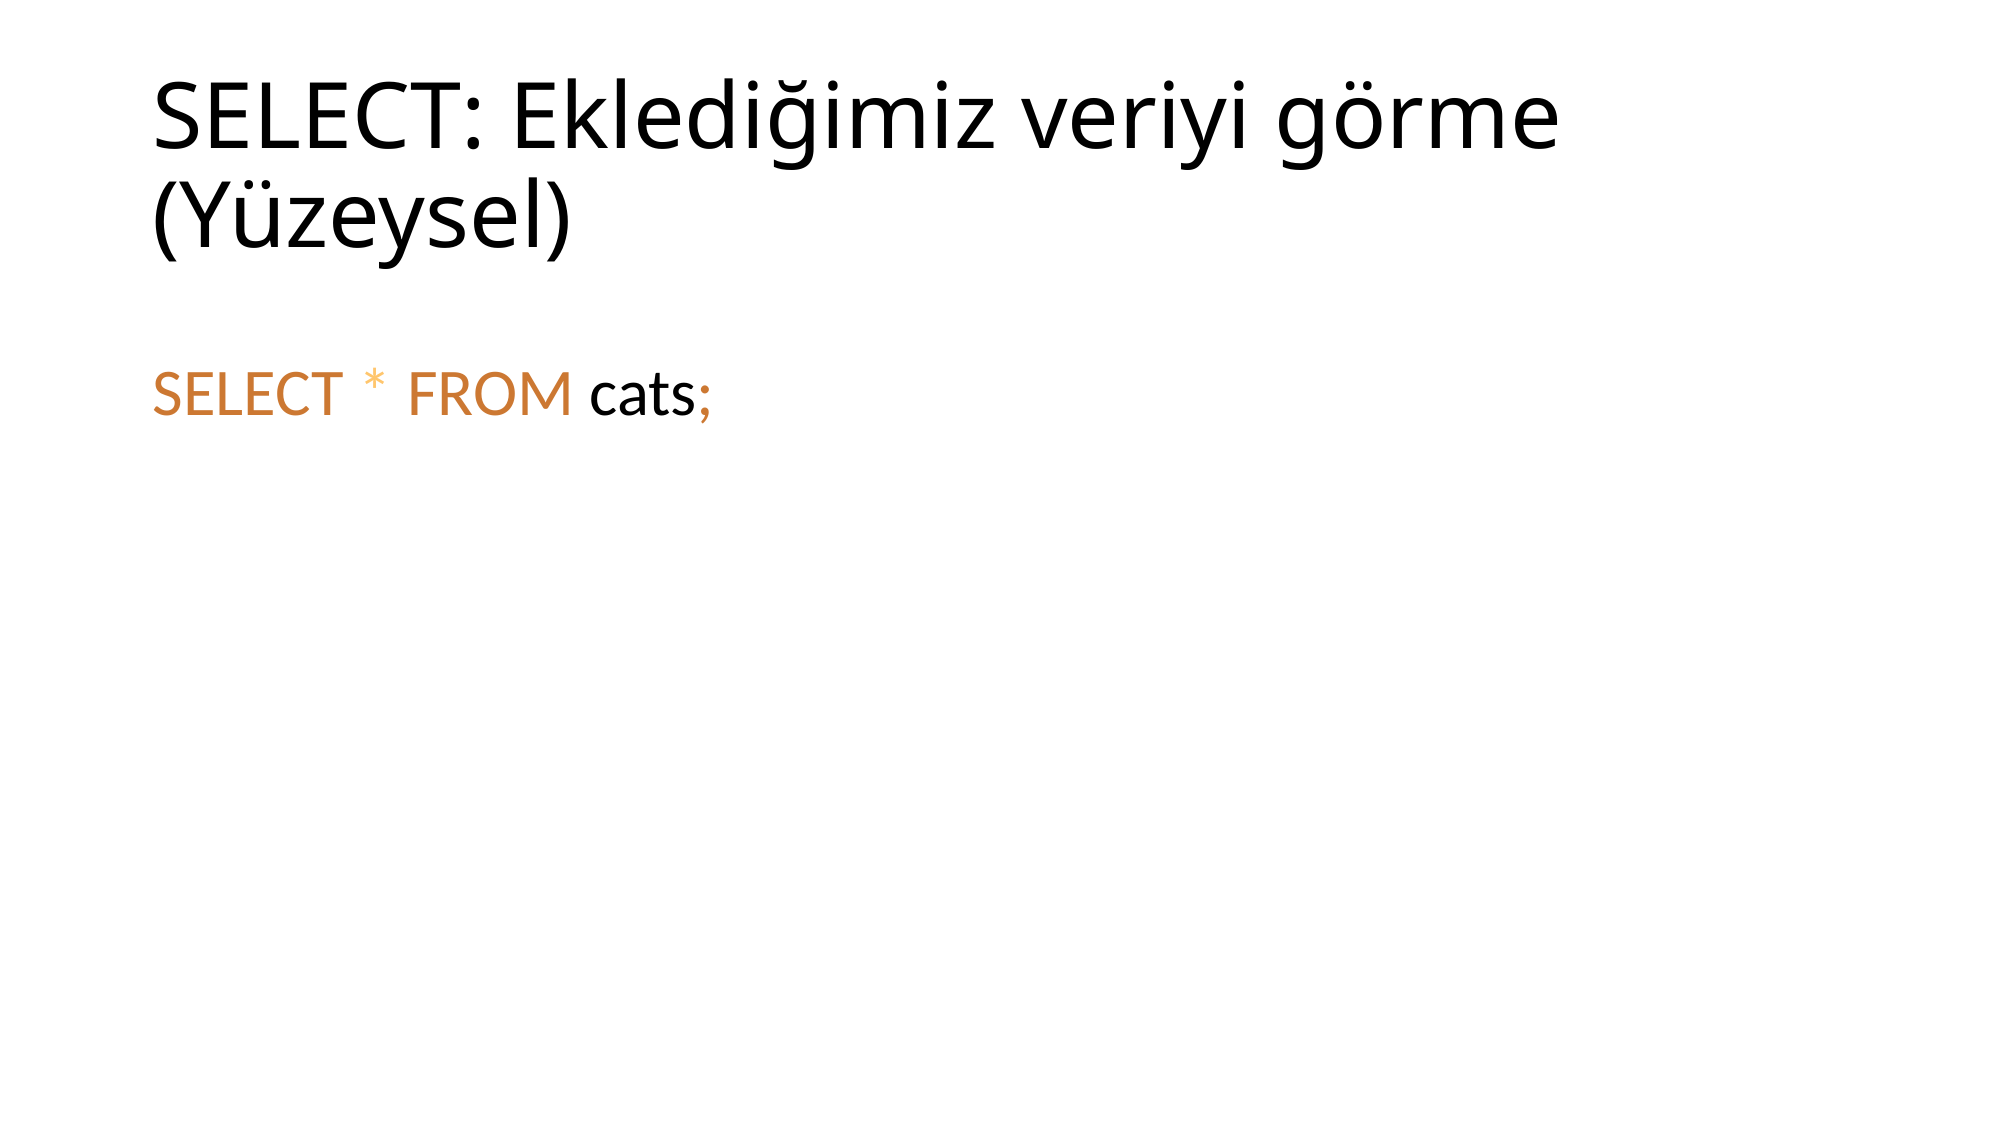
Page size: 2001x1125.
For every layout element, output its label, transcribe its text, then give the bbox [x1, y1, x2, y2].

title SELECT: Eklediğimiz veriyi görme (Yüzeysel) [137, 59, 1863, 278]
text_box SELECT * FROM cats; [137, 341, 824, 437]
